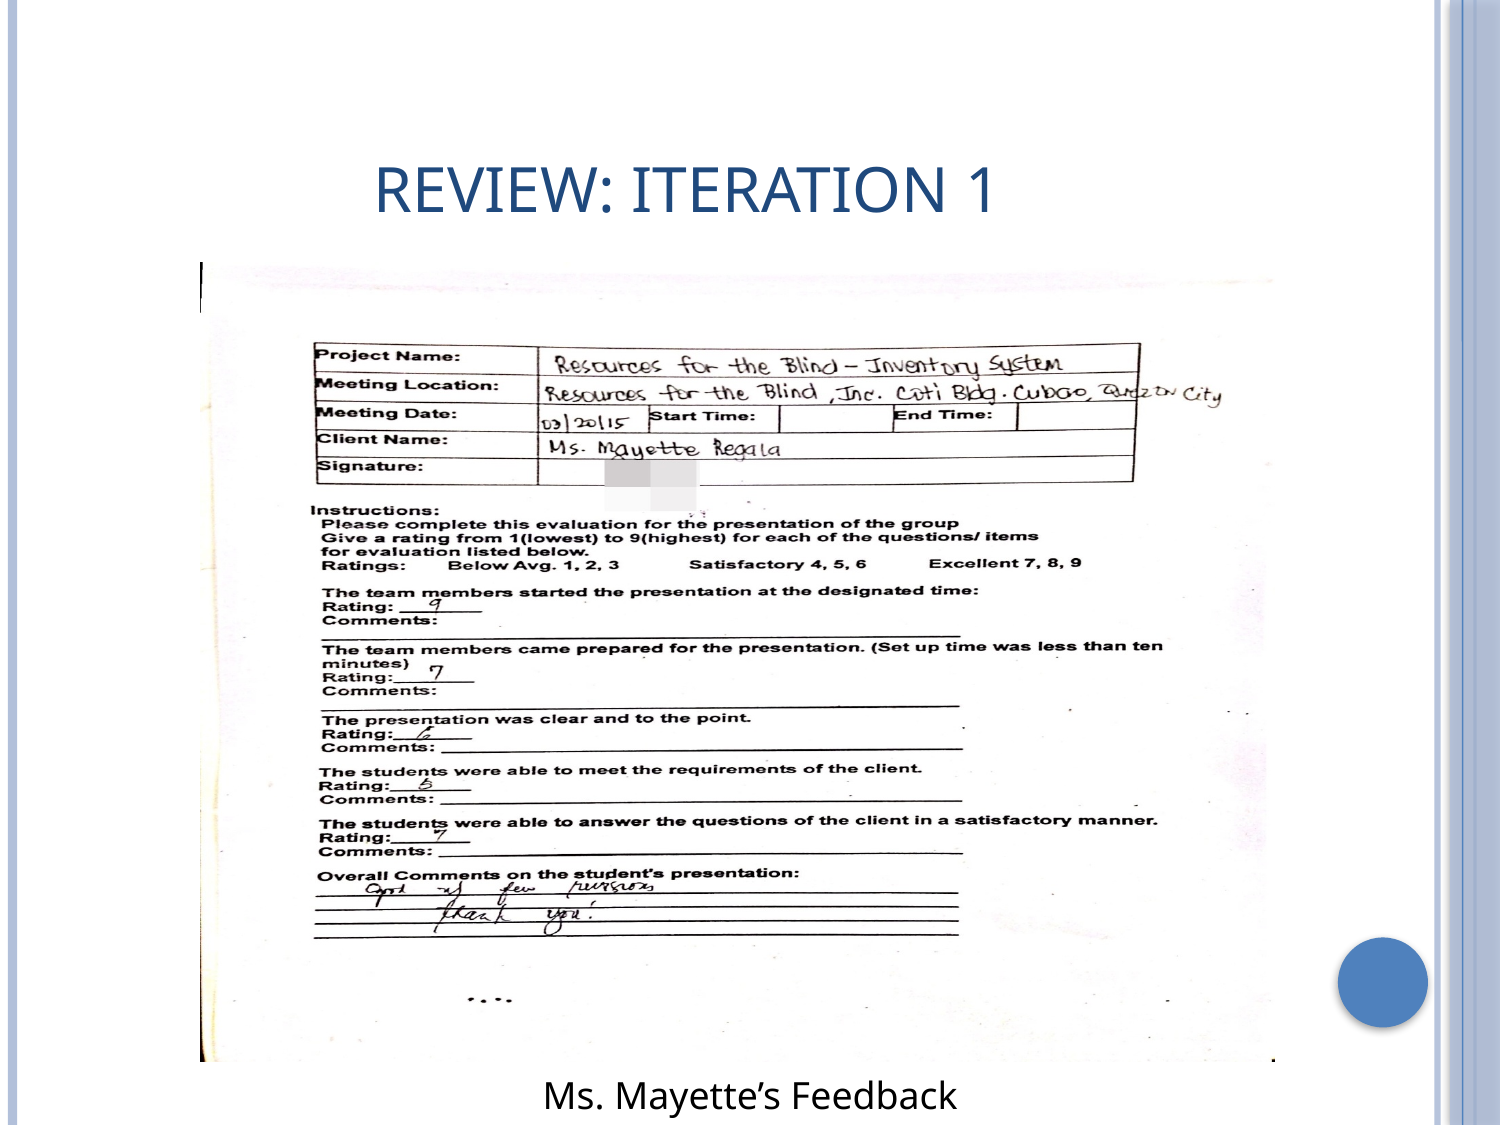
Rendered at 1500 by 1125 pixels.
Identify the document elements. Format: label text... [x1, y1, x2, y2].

text_box Ms. Mayette’s Feedback [527, 1071, 973, 1125]
title Review: Iteration 1 [75, 45, 1300, 233]
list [199, 261, 1276, 1063]
